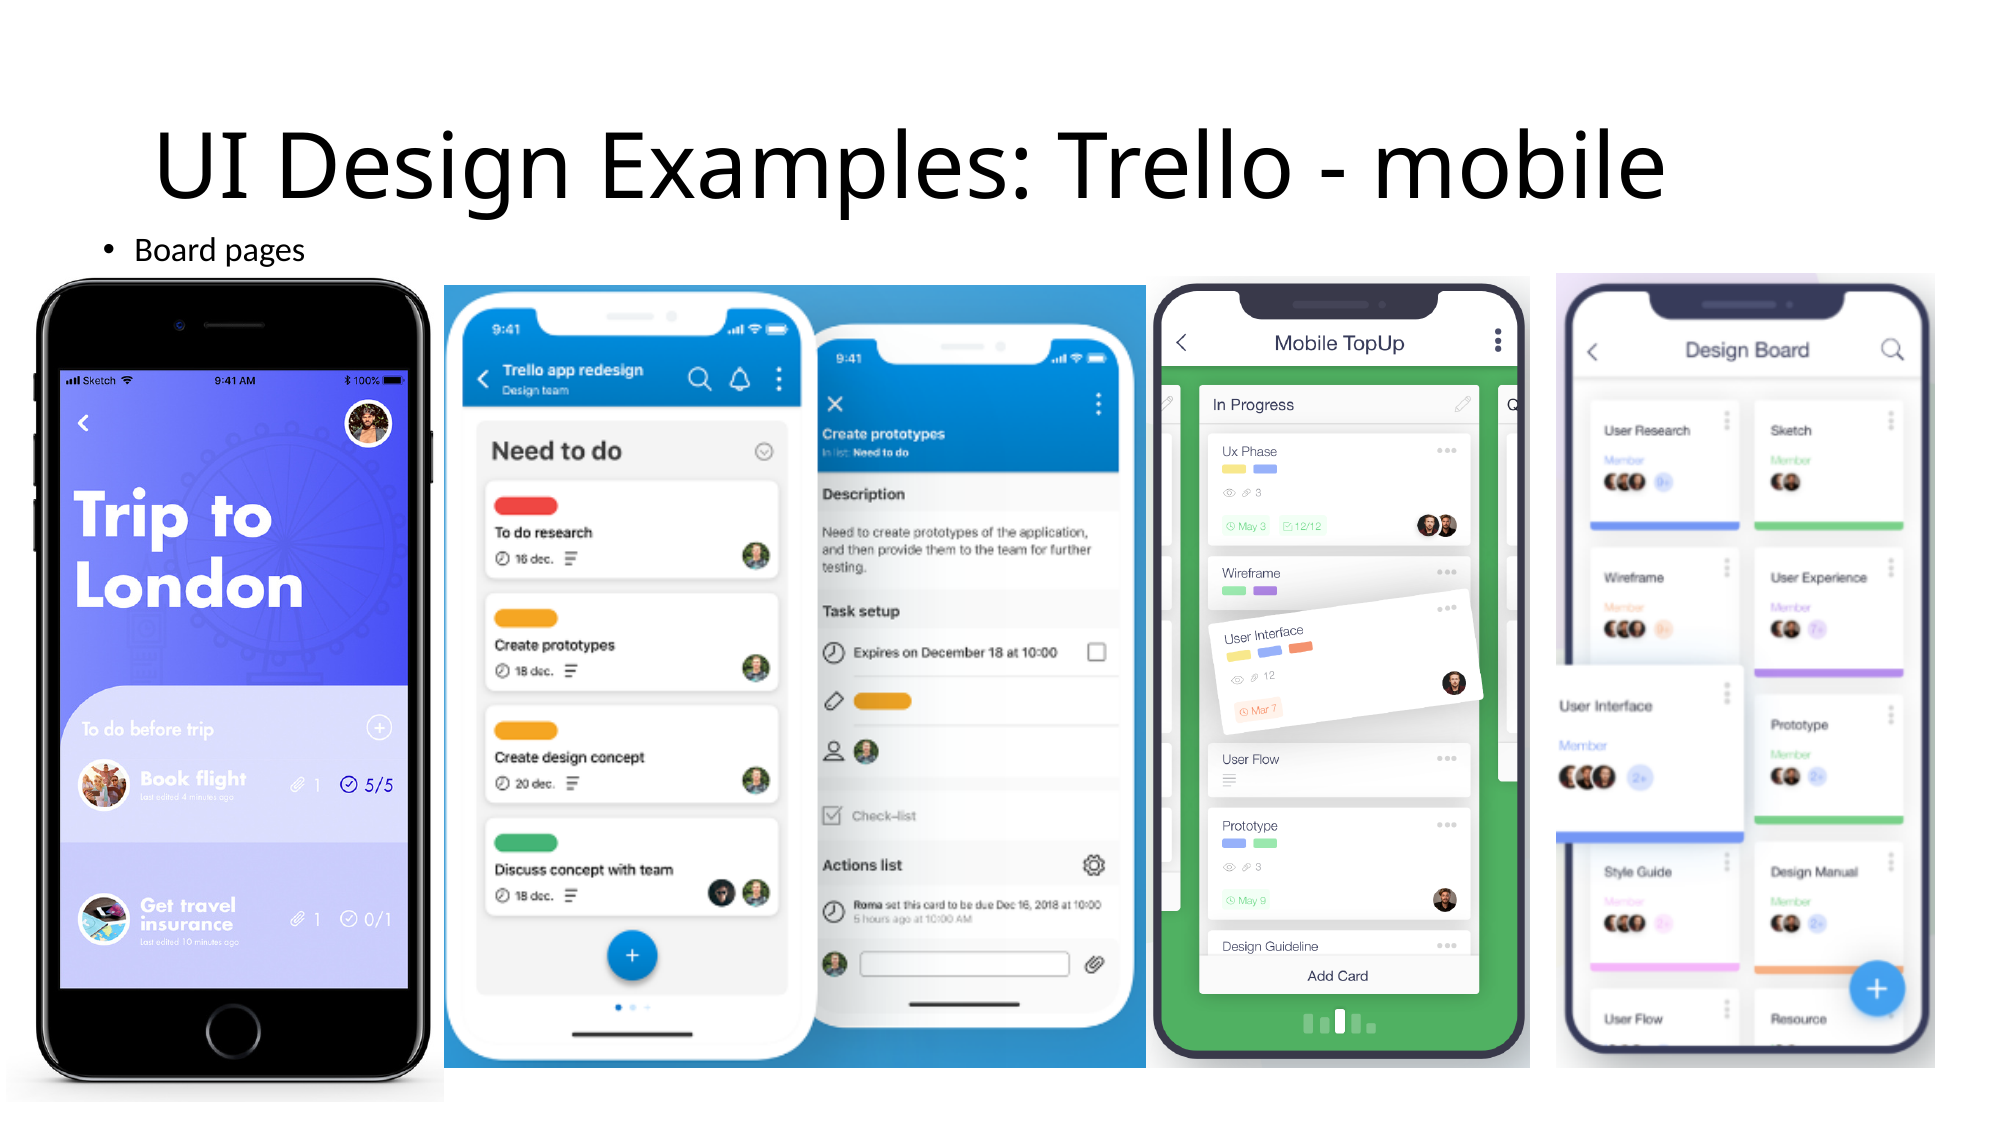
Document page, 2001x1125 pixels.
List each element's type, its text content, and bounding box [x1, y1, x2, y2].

title UI Design Examples: Trello - mobile [137, 59, 1863, 224]
list Board pages [87, 224, 1911, 278]
picture [1556, 273, 1935, 1068]
picture [6, 250, 1530, 1103]
